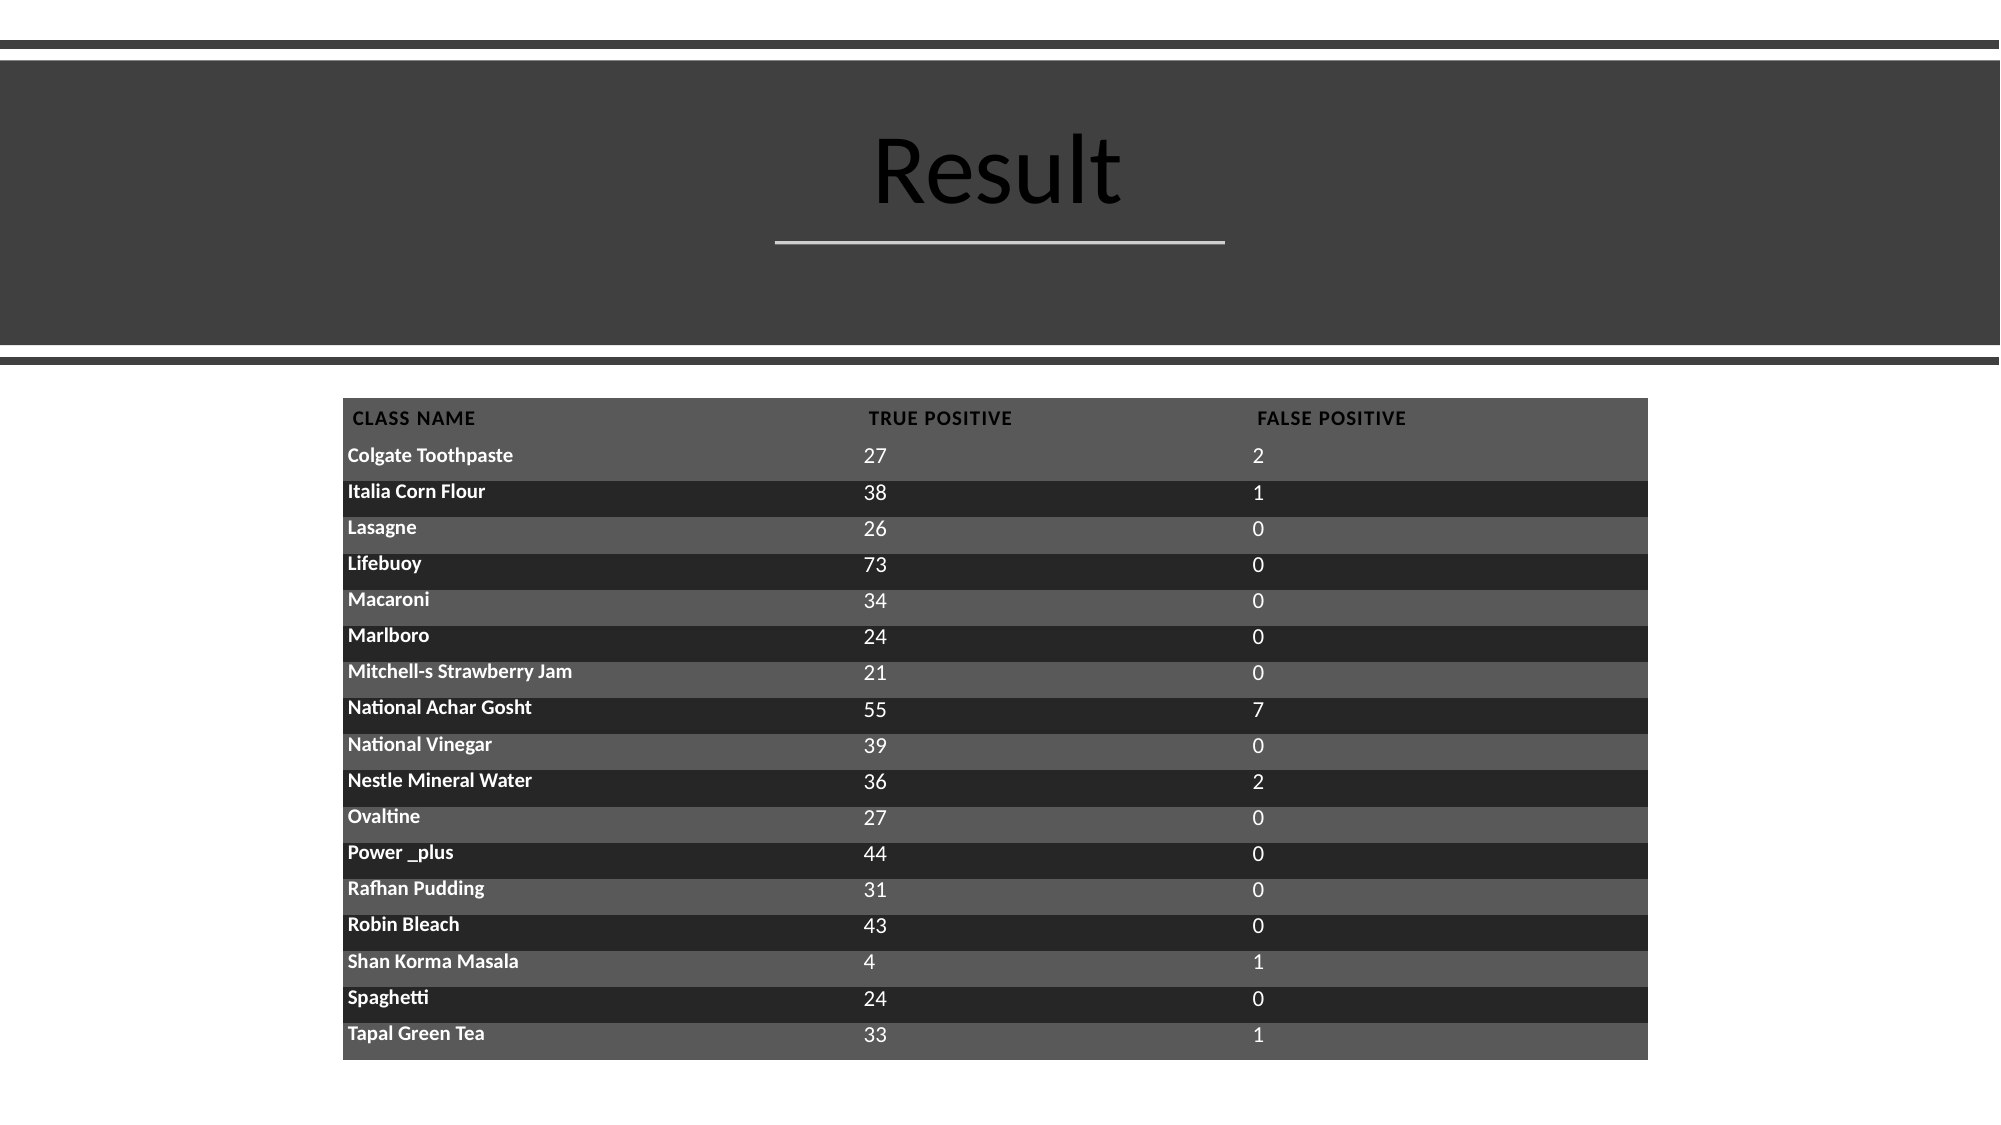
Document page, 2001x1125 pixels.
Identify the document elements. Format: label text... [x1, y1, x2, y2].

table_cell 24 [859, 987, 1247, 1023]
table_cell 27 [859, 445, 1247, 481]
table_header Class Name [343, 398, 859, 445]
table_cell Rafhan Pudding [343, 879, 859, 915]
table_cell 7 [1247, 698, 1648, 734]
table_cell 1 [1247, 951, 1648, 987]
table_cell 36 [859, 770, 1247, 807]
table_cell Marlboro [343, 626, 859, 662]
table_cell Nestle Mineral Water [343, 770, 859, 807]
table_cell 38 [859, 481, 1247, 517]
table_cell Macaroni [343, 590, 859, 626]
table_cell 0 [1247, 843, 1648, 879]
table_cell 2 [1247, 445, 1648, 481]
table_cell 0 [1247, 915, 1648, 951]
table_cell Lasagne [343, 517, 859, 554]
table_cell 4 [859, 951, 1247, 987]
table_cell Lifebuoy [343, 554, 859, 590]
table_cell 0 [1247, 662, 1648, 698]
table_cell 73 [859, 554, 1247, 590]
table_cell 43 [859, 915, 1247, 951]
table_cell 31 [859, 879, 1247, 915]
table_cell National Vinegar [343, 734, 859, 770]
table_cell Spaghetti [343, 987, 859, 1023]
table_cell 1 [1247, 1023, 1648, 1060]
table_cell 34 [859, 590, 1247, 626]
table_cell 0 [1247, 879, 1648, 915]
table_cell Colgate Toothpaste [343, 445, 859, 481]
table_cell 0 [1247, 554, 1648, 590]
table_cell 26 [859, 517, 1247, 554]
table_cell 21 [859, 662, 1247, 698]
text_box [0, 59, 2000, 346]
table_cell 24 [859, 626, 1247, 662]
table_cell 44 [859, 843, 1247, 879]
text_box Result [858, 96, 2000, 232]
table_cell 0 [1247, 987, 1648, 1023]
table_cell Italia Corn Flour [343, 481, 859, 517]
table_cell 0 [1247, 807, 1648, 843]
table_cell Shan Korma Masala [343, 951, 859, 987]
table_cell 33 [859, 1023, 1247, 1060]
table_cell Robin Bleach [343, 915, 859, 951]
table_cell Ovaltine [343, 807, 859, 843]
table_cell Mitchell-s Strawberry Jam [343, 662, 859, 698]
table_cell Power _plus [343, 843, 859, 879]
table_cell 39 [859, 734, 1247, 770]
table_cell 1 [1247, 481, 1648, 517]
table_cell 0 [1247, 590, 1648, 626]
table_header False Positive [1247, 398, 1648, 445]
table_header True Positive [859, 398, 1247, 445]
table_cell National Achar Gosht [343, 698, 859, 734]
table_cell 27 [859, 807, 1247, 843]
table_cell 0 [1247, 517, 1648, 554]
table_cell Tapal Green Tea [343, 1023, 859, 1060]
table_cell 2 [1247, 770, 1648, 807]
table_cell 55 [859, 698, 1247, 734]
table_cell 0 [1247, 734, 1648, 770]
table_cell 0 [1247, 626, 1648, 662]
